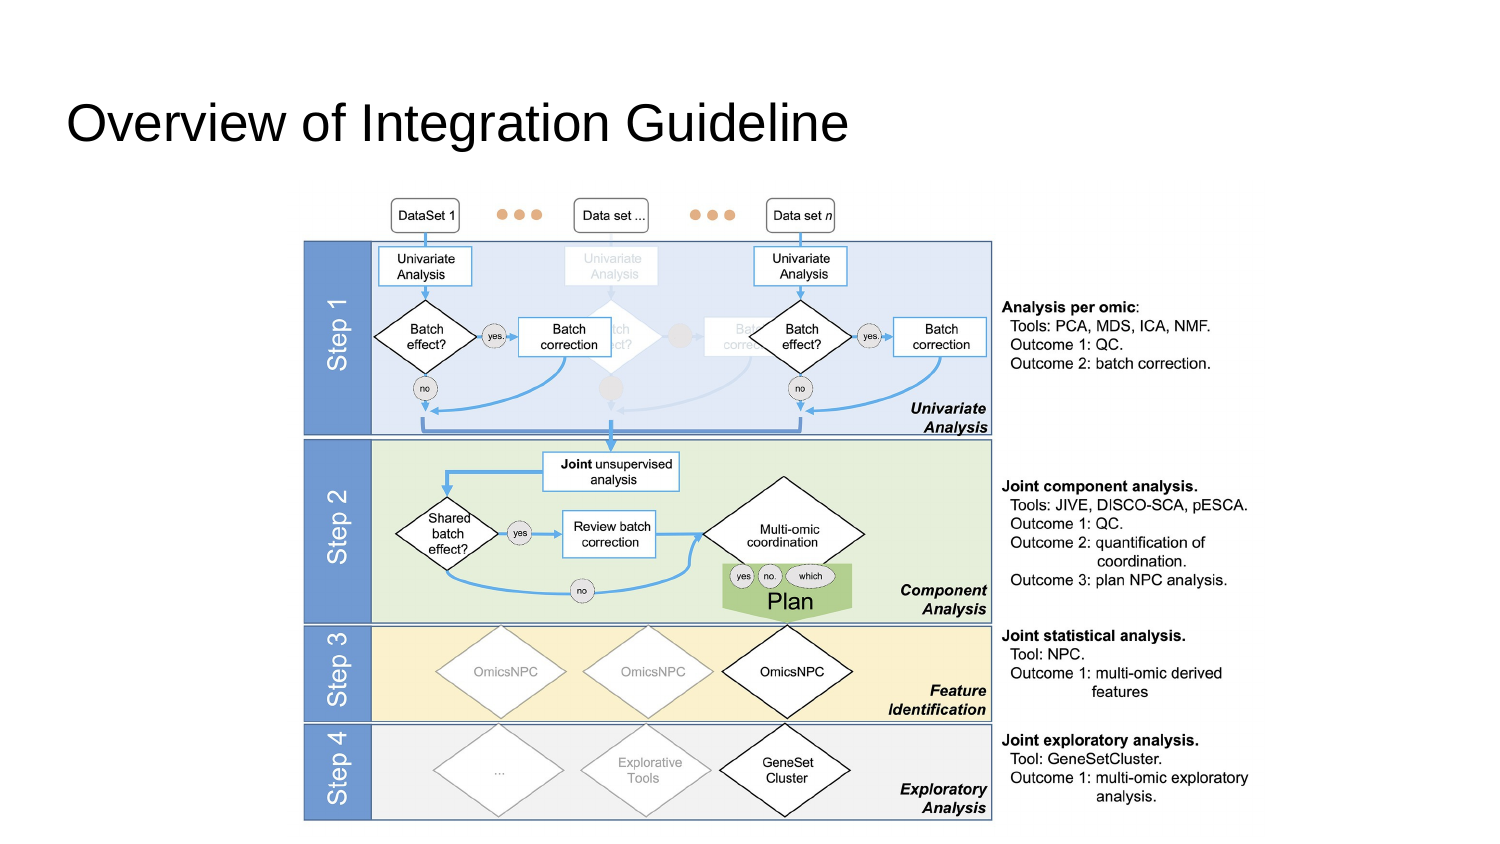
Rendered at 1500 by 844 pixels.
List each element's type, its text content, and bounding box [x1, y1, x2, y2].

picture [287, 179, 1265, 837]
title Overview of Integration Guideline [51, 72, 1449, 167]
